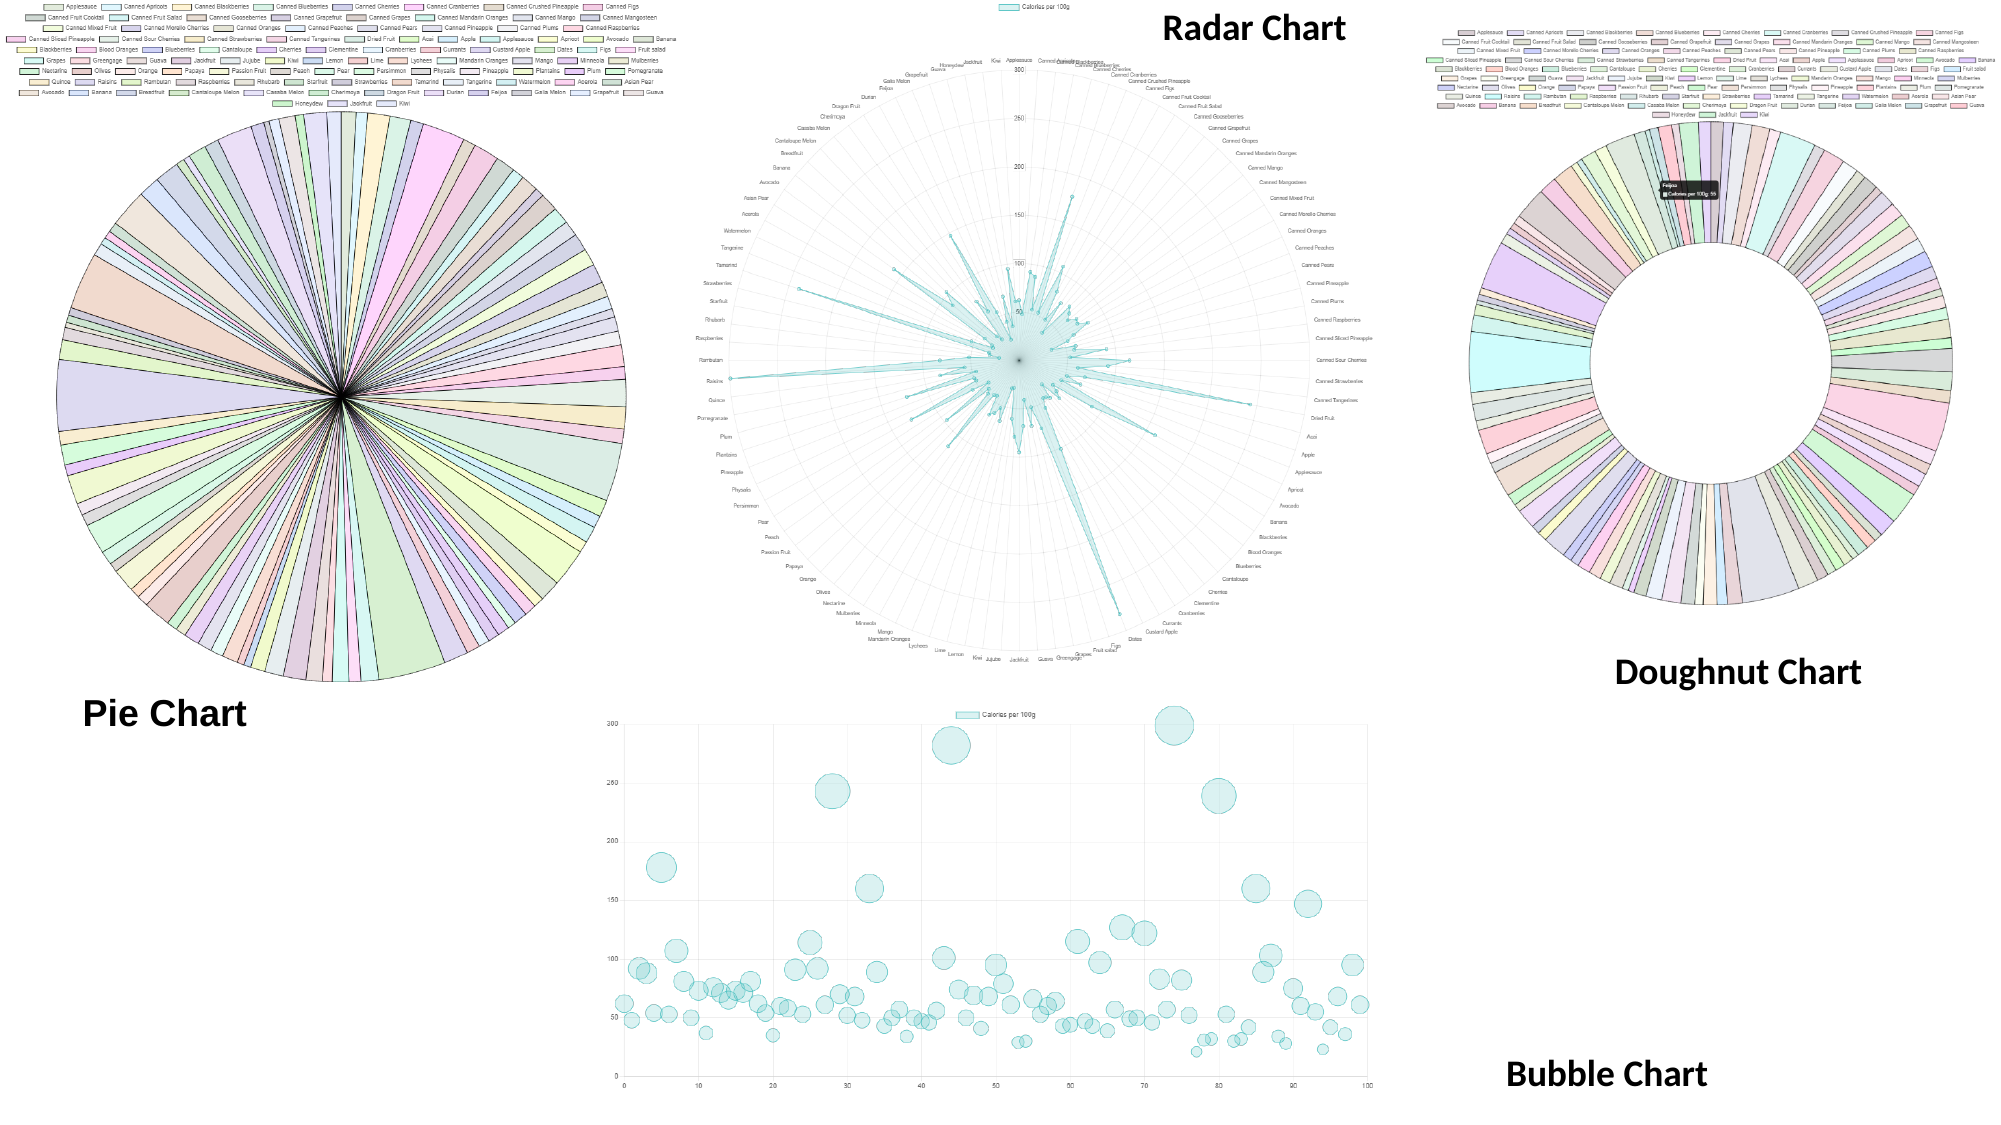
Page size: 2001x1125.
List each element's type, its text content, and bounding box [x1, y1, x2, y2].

text_box Pie Chart [67, 682, 263, 742]
picture [0, 0, 1387, 1096]
text_box Doughnut Chart [1599, 639, 1878, 700]
text_box Bubble Chart [1491, 1041, 1724, 1101]
picture [1421, 26, 2000, 605]
